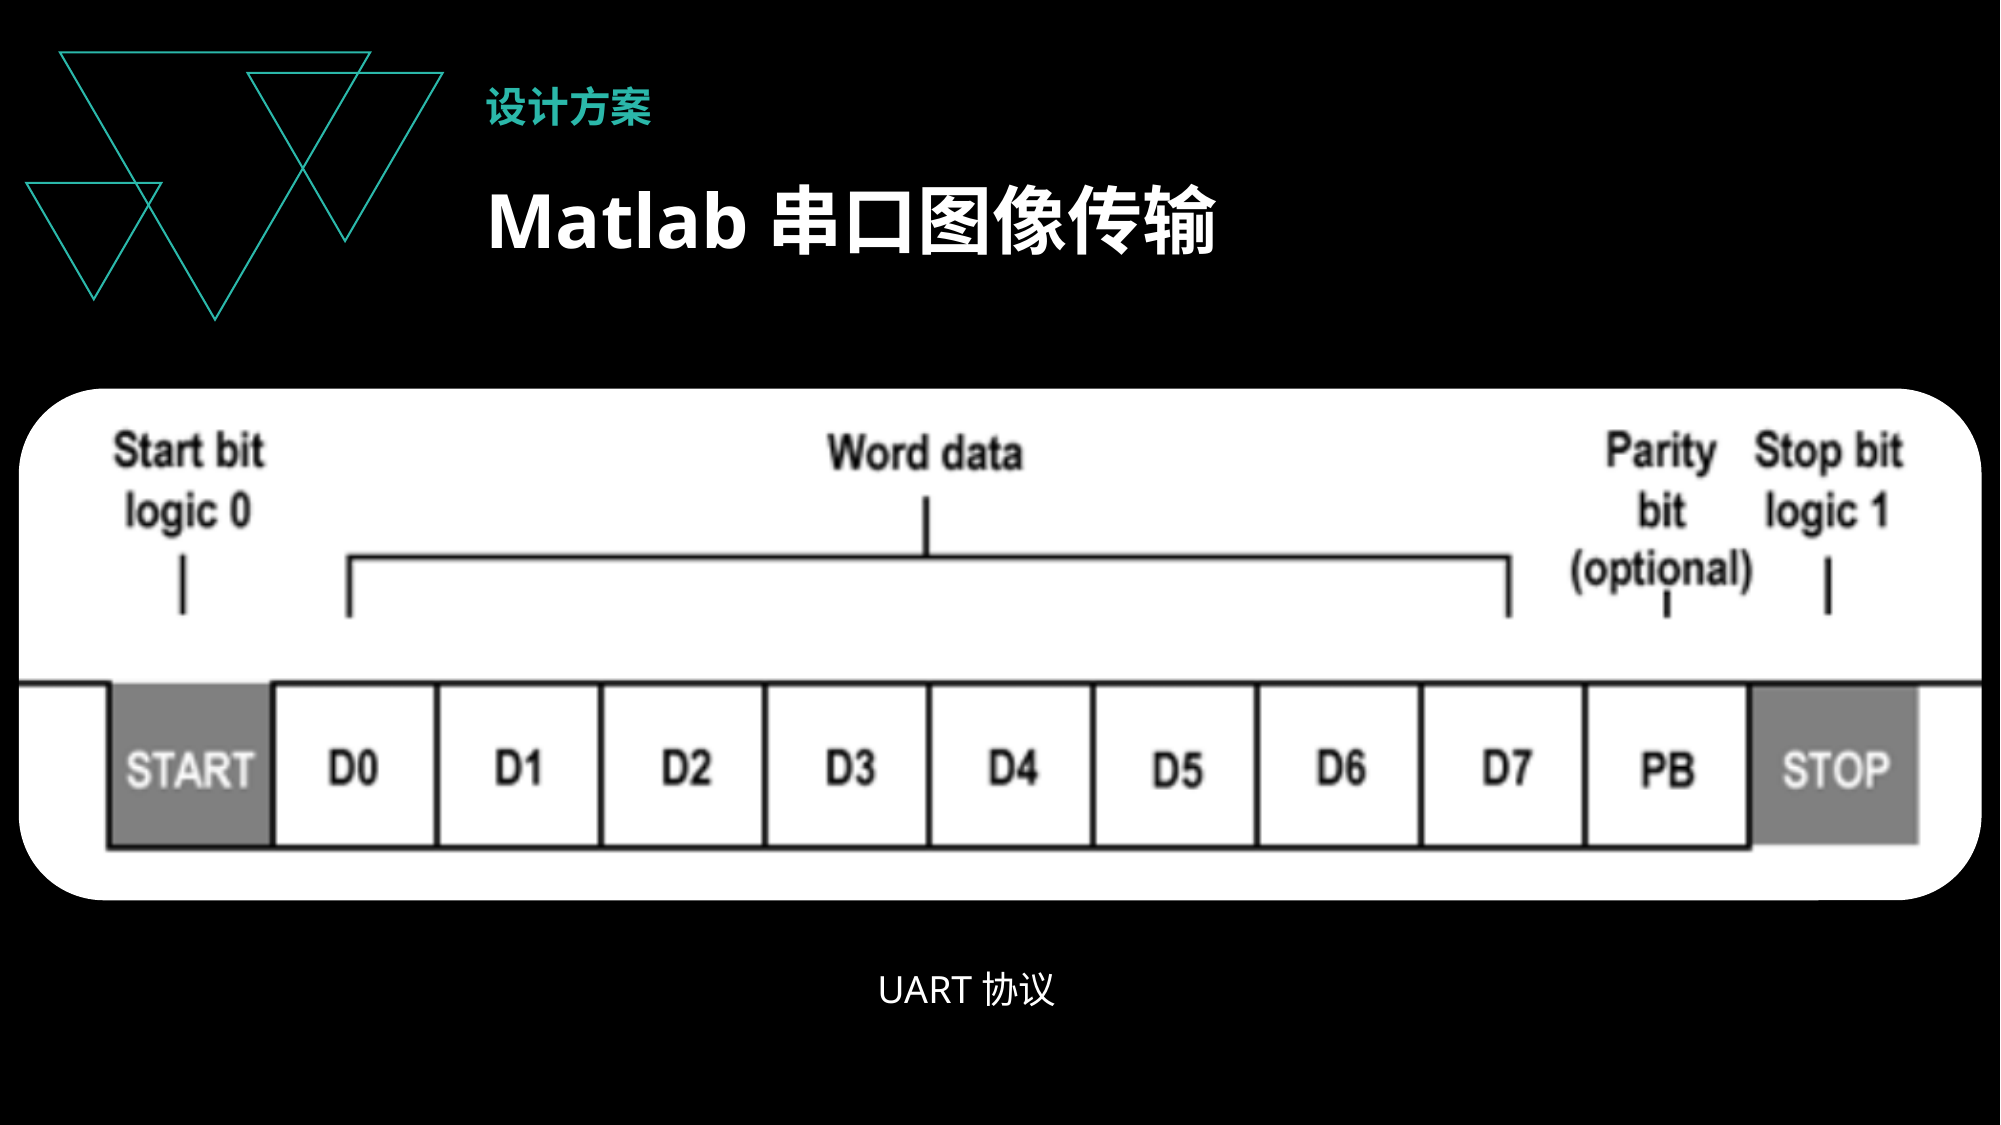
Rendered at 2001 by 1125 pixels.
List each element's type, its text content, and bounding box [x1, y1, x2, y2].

text_box UART协议 [269, 959, 1664, 1019]
text_box [58, 51, 372, 322]
text_box Matlab串口图像传输 [470, 165, 1325, 271]
text_box [24, 181, 164, 302]
text_box [245, 71, 445, 244]
picture [18, 388, 1982, 901]
text_box 设计方案 [470, 72, 668, 138]
